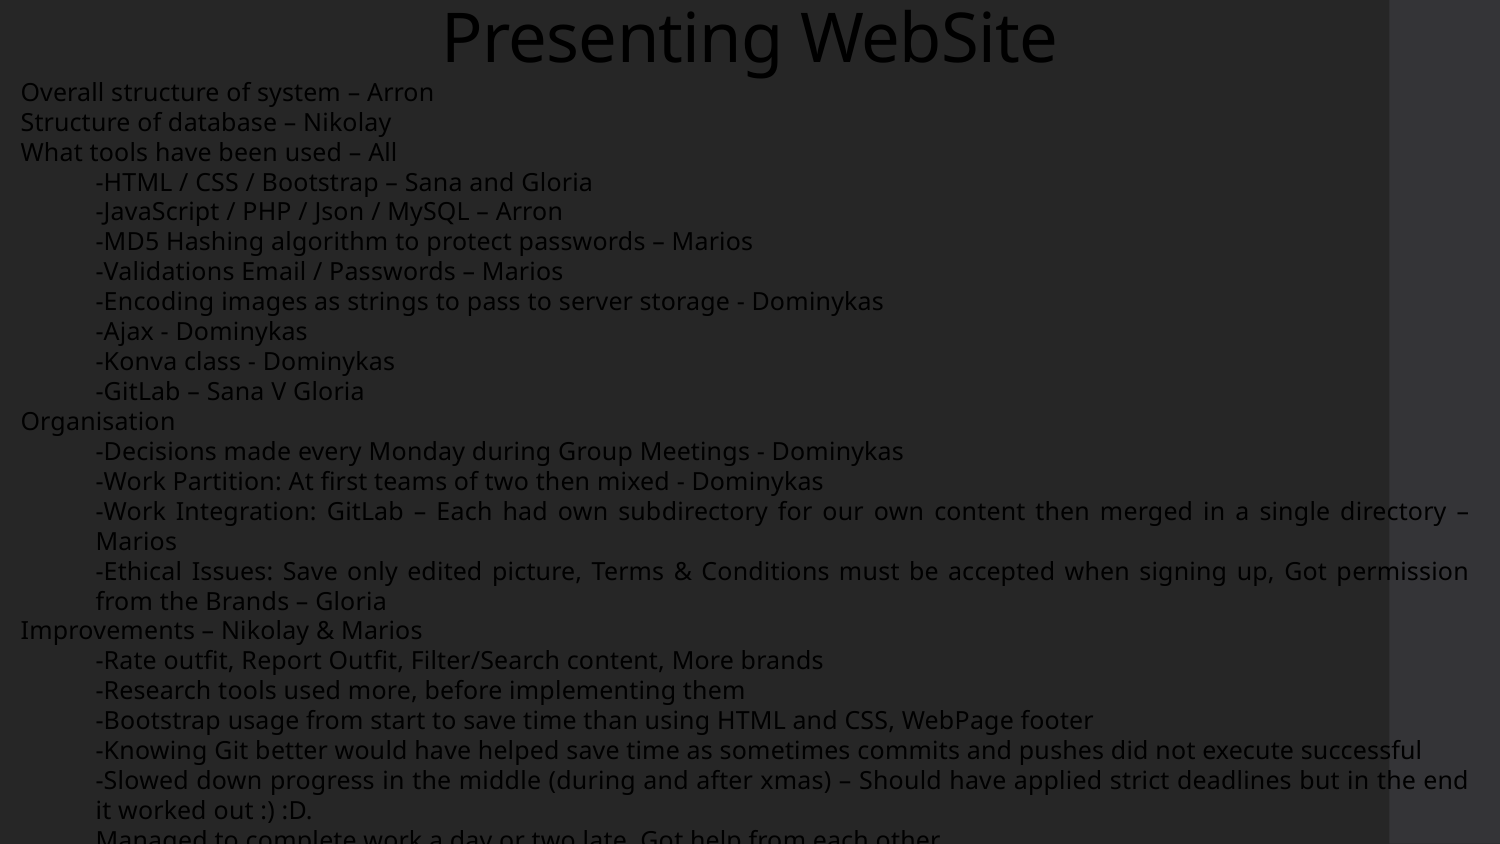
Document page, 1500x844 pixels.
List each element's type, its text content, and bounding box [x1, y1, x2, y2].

title Presenting WebSite [103, 12, 1397, 69]
list Overall structure of system – Arron Structure of database – Nikolay What tools have been used – All -HTML / CSS / Bootstrap – Sana and Gloria -JavaScript / PHP / Json / MySQL – Arron -MD5 Hashing algorithm to protect passwords – Marios -Validations Email / Passwords – Marios -Encoding images as strings to pass to server storage - Dominykas -Ajax - Dominykas -Konva class - Dominykas -GitLab – Sana V Gloria Organisation -Decisions made every Monday during Group Meetings - Dominykas -Work Partition: At first teams of two then mixed - Dominykas -Work Integration: GitLab – Each had own subdirectory for our own content then merged in a single directory – Marios -Ethical Issues: Save only edited picture, Terms & Conditions must be accepted when signing up, Got permission from the Brands – Gloria Improvements – Nikolay & Marios -Rate outfit, Report Outfit, Filter/Search content, More brands -Research tools used more, before implementing them -Bootstrap usage from start to save time than using HTML and CSS, WebPage footer -Knowing Git better would have helped save time as sometimes commits and pushes did not execute successful -Slowed down progress in the middle (during and after xmas) – Should have applied strict deadlines but in the end it worked out :) :D. Managed to complete work a day or two late. Got help from each other. [20, 76, 1473, 798]
